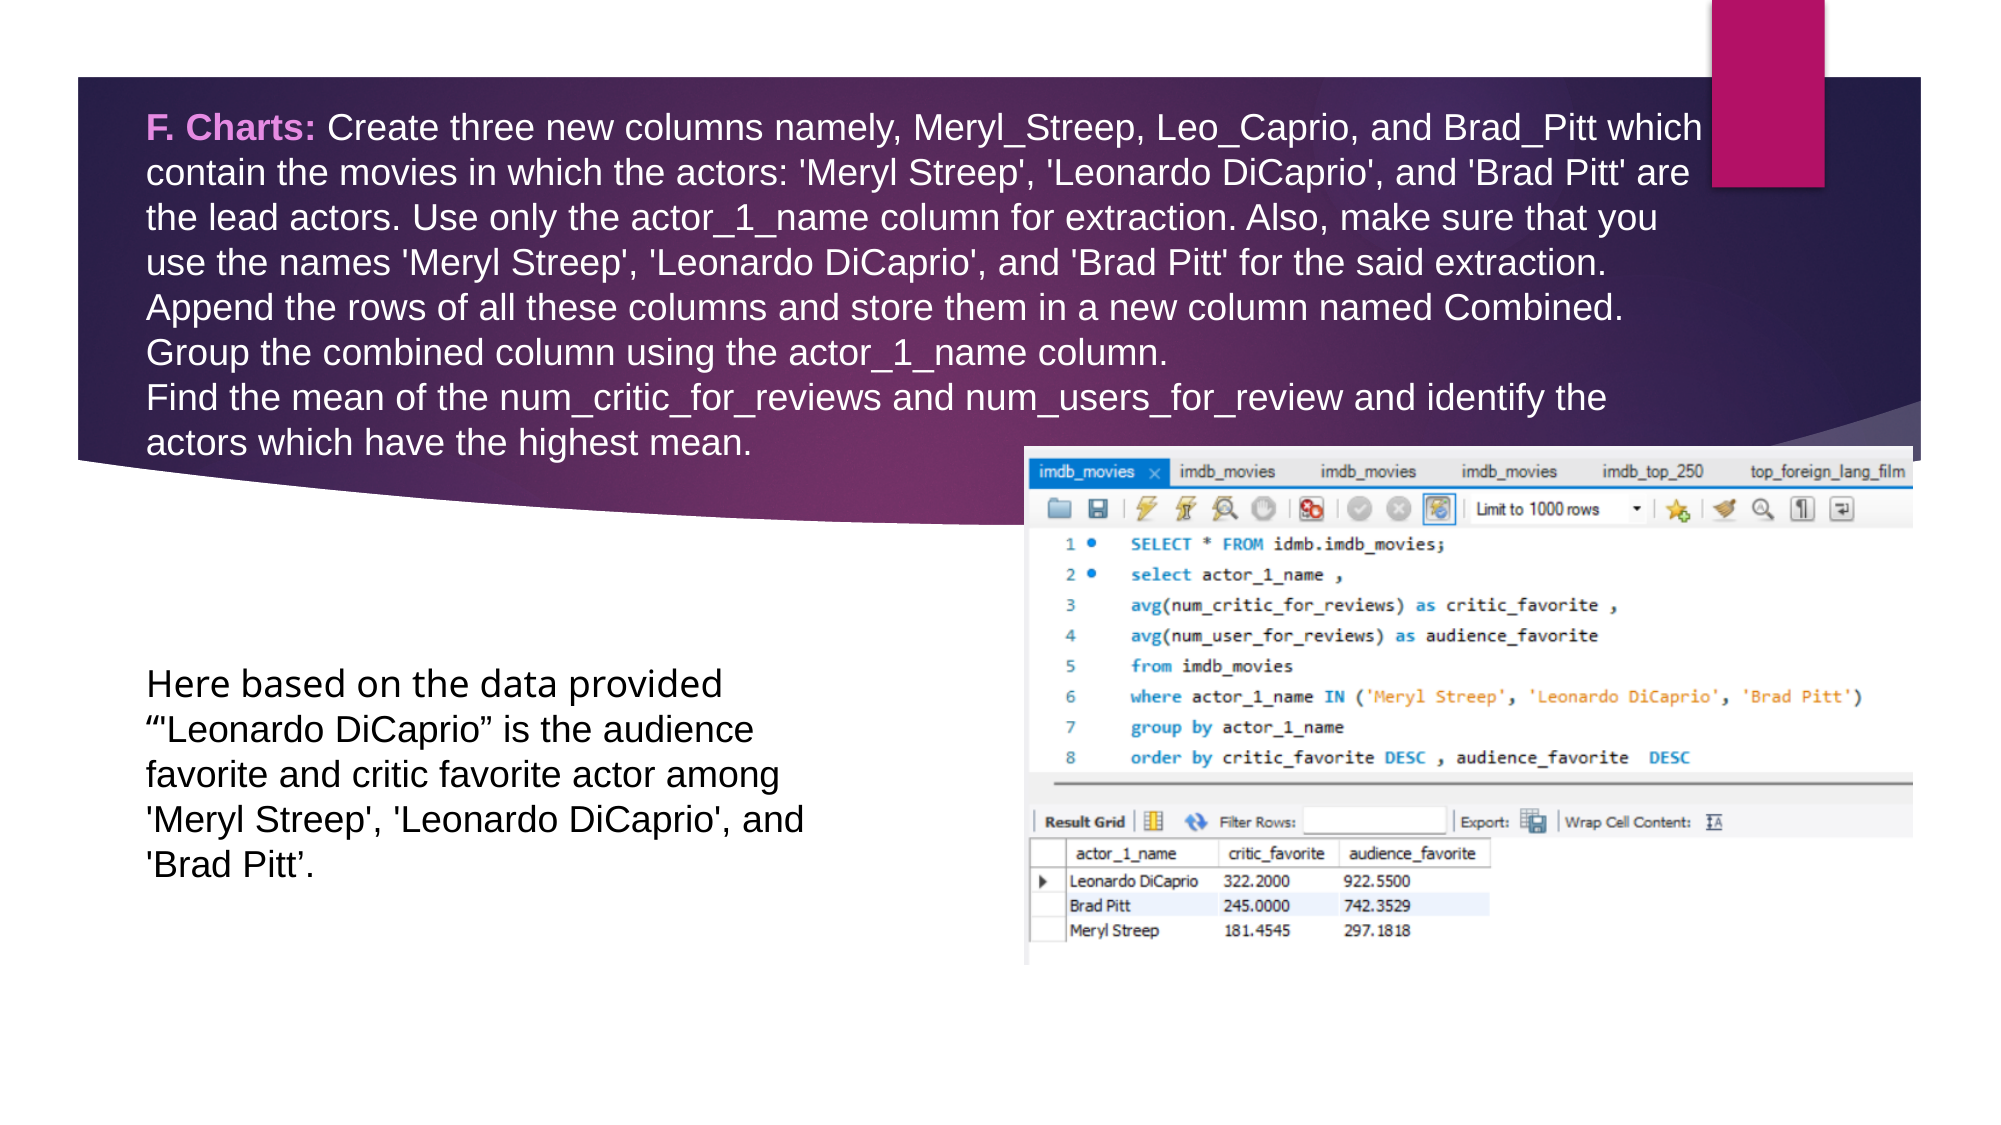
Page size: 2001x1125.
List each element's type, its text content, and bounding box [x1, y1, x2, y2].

picture [1024, 446, 1913, 965]
title F. Charts: Create three new columns namely, Meryl_Streep, Leo_Caprio, and Brad_Pitt which contain the movies in which the actors: 'Meryl Streep', 'Leonardo DiCaprio', and 'Brad Pitt' are the lead actors. Use only the actor_1_name column for extraction. Also, make sure that you use the names 'Meryl Streep', 'Leonardo DiCaprio', and 'Brad Pitt' for the said extraction. Append the rows of all these columns and store them in a new column named Combined. Group the combined column using the actor_1_name column. Find the mean of the num_critic_for_reviews and num_users_for_review and identify the actors which have the highest mean. [130, 210, 1725, 447]
list Here based on the data provided “'Leonardo DiCaprio” is the audience favorite and critic favorite actor among 'Meryl Streep', 'Leonardo DiCaprio', and 'Brad Pitt’. [130, 581, 902, 965]
